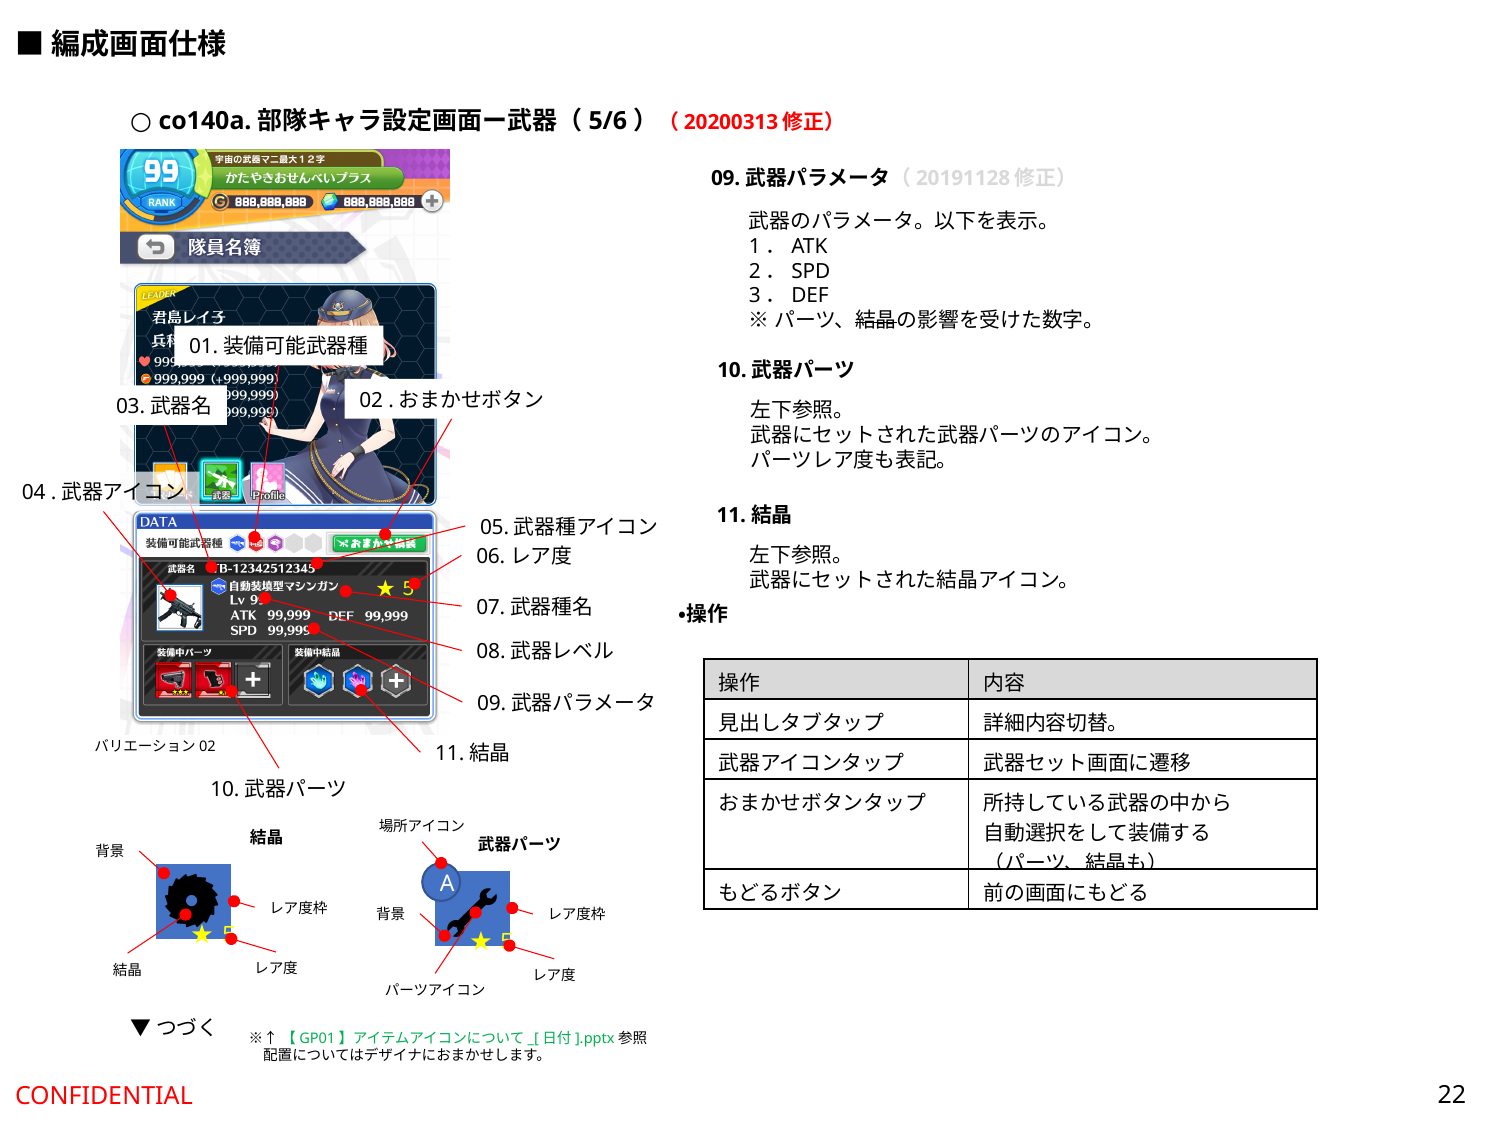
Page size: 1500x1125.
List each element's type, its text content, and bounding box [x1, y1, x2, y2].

table_cell 見出しタブタップ [705, 700, 968, 738]
text_box ■編成画面仕様 [0, 17, 242, 68]
text_box 左下参照。 武器にセットされた武器パーツのアイコン。 パーツレア度も表記。 [735, 389, 1178, 479]
text_box ※↑【GP01】アイテムアイコンについて_[日付].pptx参照 配置についてはデザイナにおまかせします。 [233, 1021, 662, 1071]
text_box 左下参照。 武器にセットされた結晶アイコン。 [735, 534, 1095, 599]
table_cell 詳細内容切替。 [969, 700, 1316, 738]
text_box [79, 819, 344, 986]
text_box ○ co140a.部隊キャラ設定画面ー武器（5/6）（20200313修正） [115, 97, 860, 143]
footer CONFIDENTIAL [0, 1065, 507, 1125]
text_box 10.武器パーツ [702, 349, 870, 389]
text_box ・操作 [676, 593, 744, 633]
table_header 内容 [969, 660, 1316, 698]
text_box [7, 149, 676, 809]
table_header 操作 [705, 660, 968, 698]
text_box 09.武器パラメータ（20191128修正） [696, 157, 1092, 198]
text_box 11.結晶 [701, 494, 808, 534]
text_box 武器のパラメータ。以下を表示。 1．ATK 2．SPD 3．DEF ※パーツ、結晶の影響を受けた数字。 [734, 199, 1120, 340]
table_cell 所持している武器の中から 自動選択をして装備する （パーツ、結晶も） [969, 780, 1316, 868]
table_cell 武器セット画面に遷移 [969, 740, 1316, 778]
table_cell おまかせボタンタップ [705, 780, 968, 868]
table_cell 武器アイコンタップ [705, 740, 968, 778]
text_box ▼つづく [115, 1007, 234, 1047]
table_cell もどるボタン [705, 870, 968, 908]
table_cell 前の画面にもどる [969, 870, 1316, 908]
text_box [360, 809, 622, 1007]
slide_number 22 [1143, 1065, 1482, 1125]
